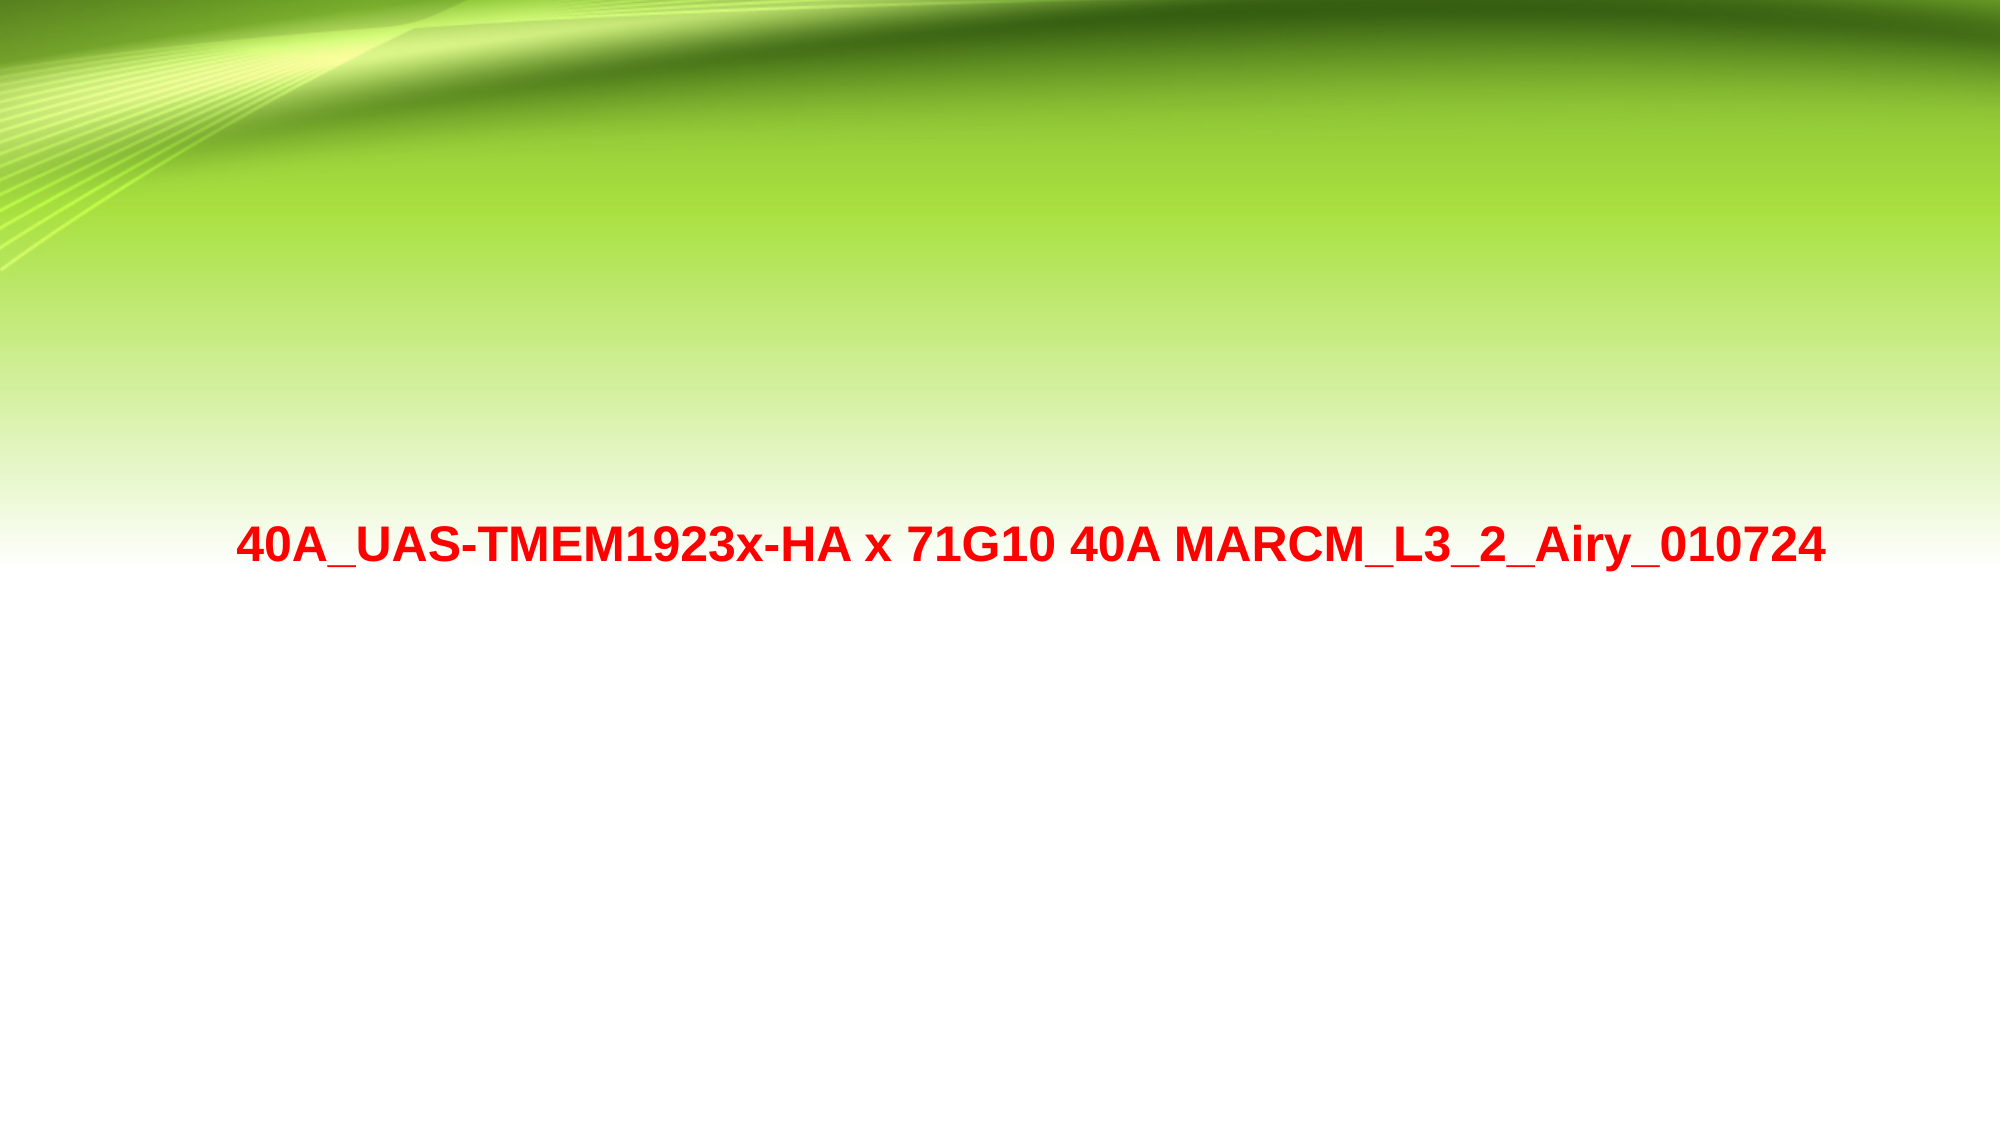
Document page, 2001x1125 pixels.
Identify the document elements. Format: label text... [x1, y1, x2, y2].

picture [0, 0, 2000, 1125]
text_box [129, 500, 1930, 625]
text_box 40A_UAS-TMEM1923x-HA x 71G10 40A MARCM_L3_2_Airy_010724 [221, 504, 1930, 580]
